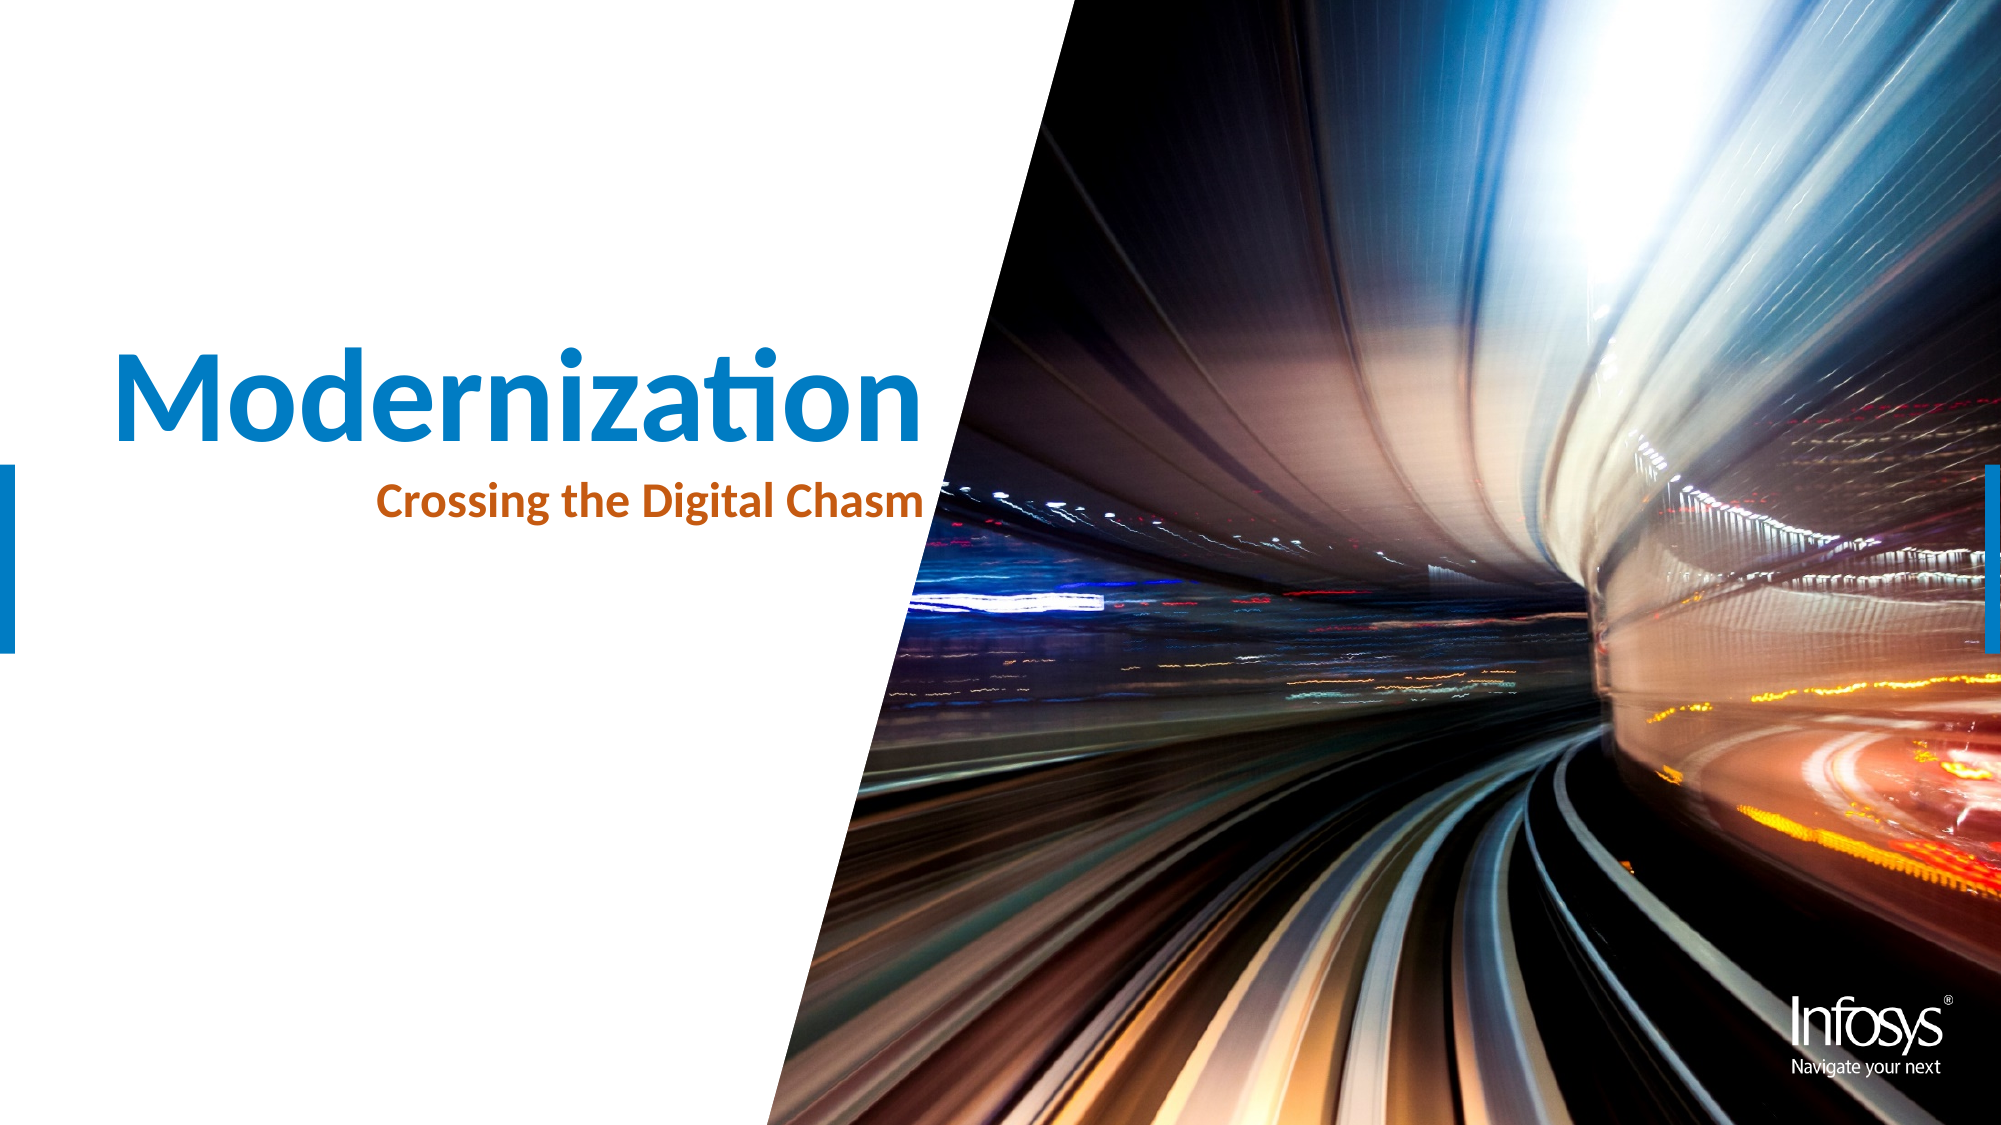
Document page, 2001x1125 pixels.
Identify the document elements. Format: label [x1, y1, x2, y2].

picture [399, 0, 2001, 1125]
text_box [0, 464, 15, 654]
text_box [0, 0, 399, 1125]
